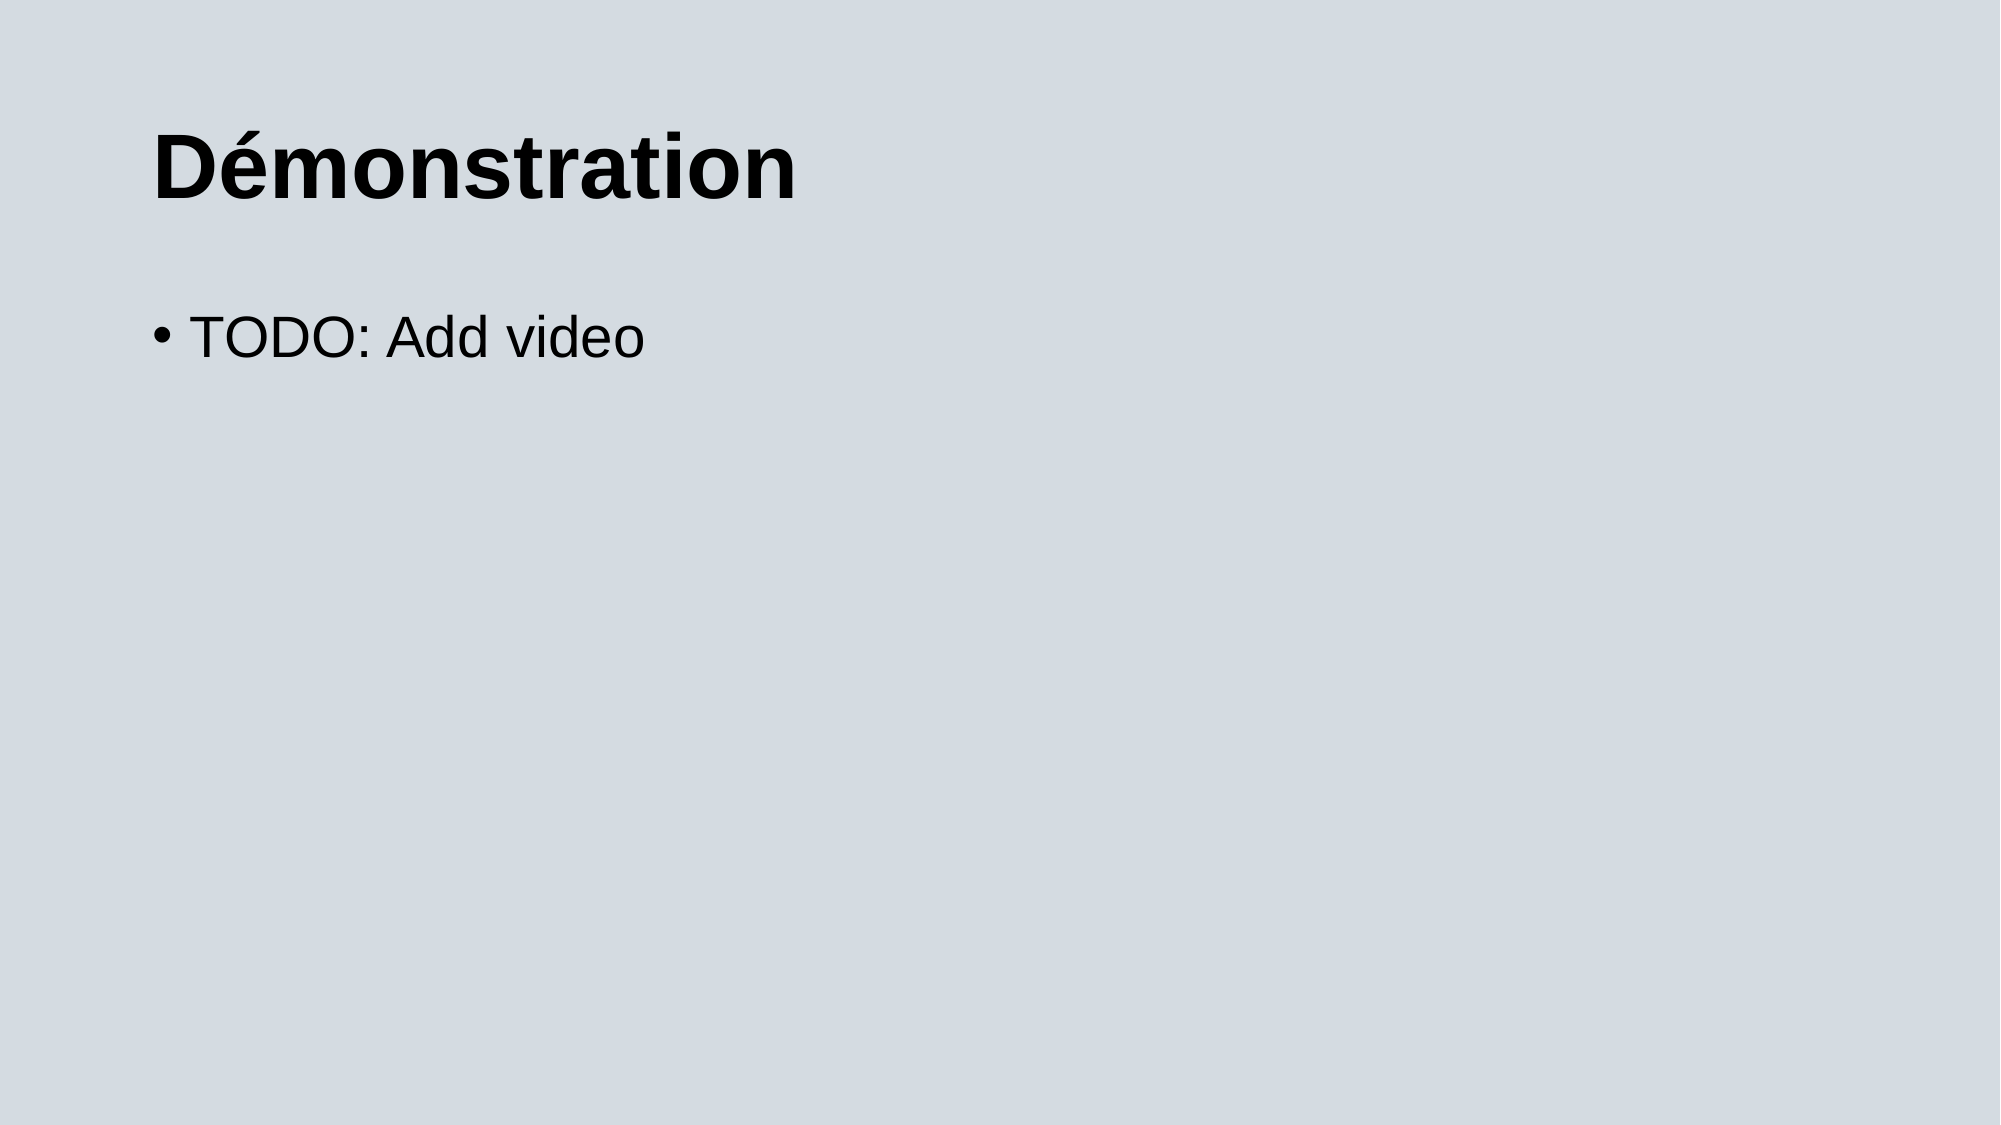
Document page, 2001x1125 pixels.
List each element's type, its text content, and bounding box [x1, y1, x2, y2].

list TODO: Add video [137, 299, 1863, 1014]
title Démonstration [137, 59, 1863, 278]
